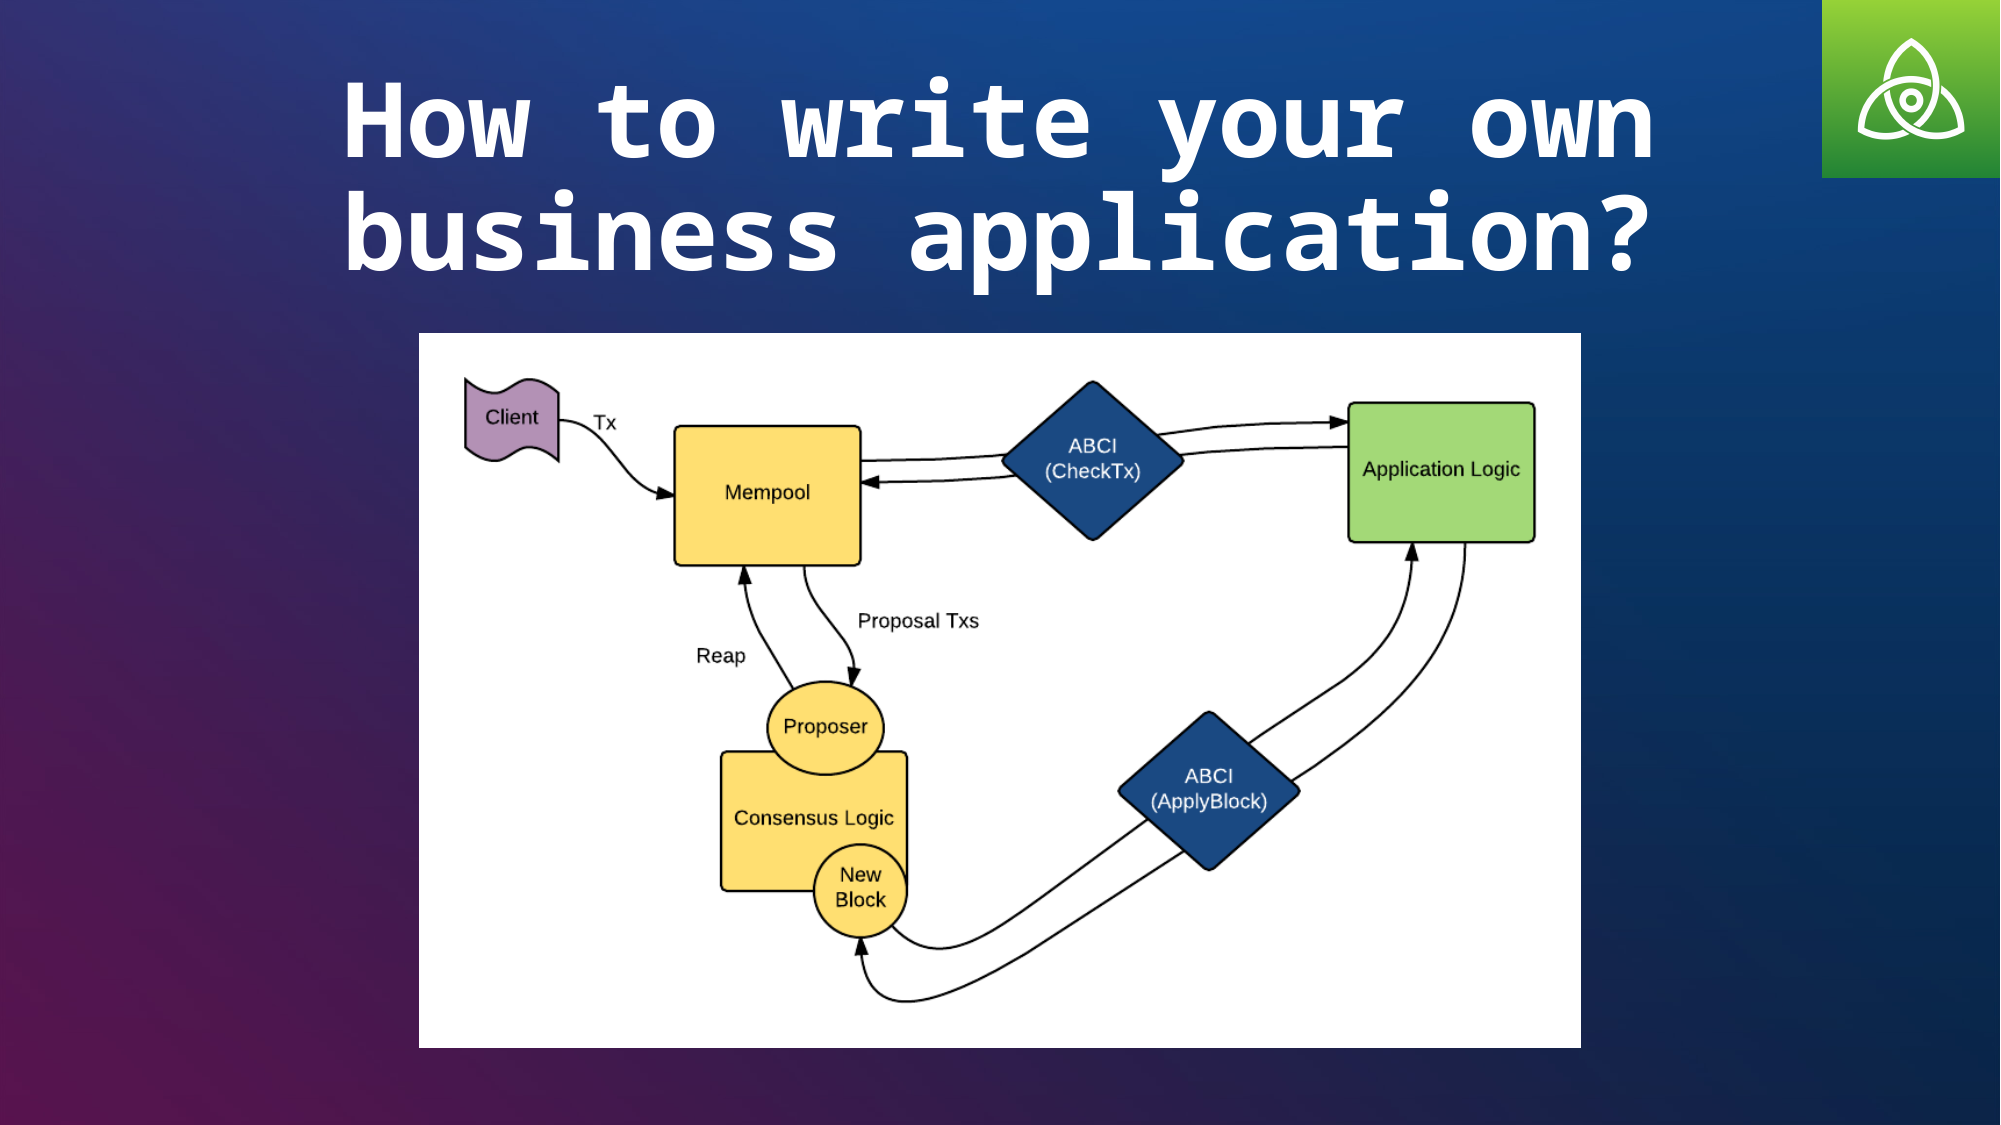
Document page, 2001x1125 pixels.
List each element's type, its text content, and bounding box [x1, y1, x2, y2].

picture [0, 0, 2000, 1125]
title How to write your own business application? [162, 17, 1838, 301]
